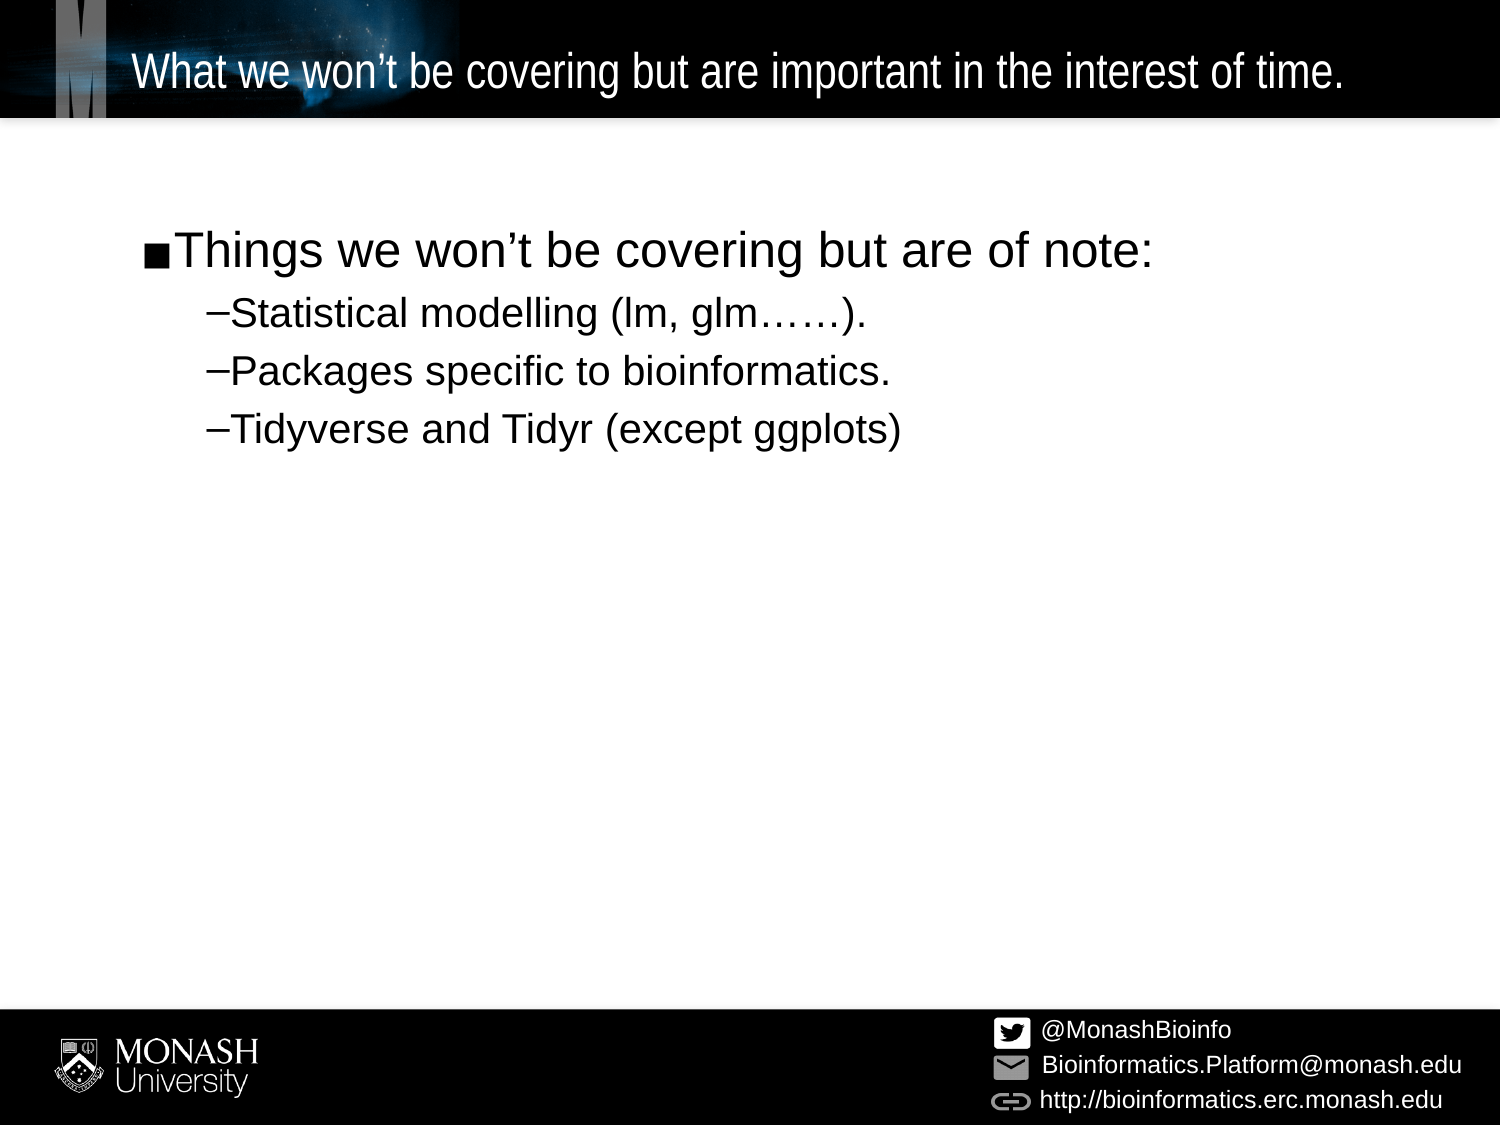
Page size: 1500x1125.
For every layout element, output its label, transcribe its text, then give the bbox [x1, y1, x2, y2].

title What we won’t be covering but are important in the interest of time. [116, 23, 1425, 108]
picture [54, 1038, 258, 1098]
picture [987, 1014, 1035, 1122]
list Things we won’t be covering but are of note: Statistical modelling (lm, glm……). Packages specific to bioinformatics. Tidyverse and Tidyr (except ggplots) [75, 201, 1440, 945]
picture [0, 0, 670, 118]
